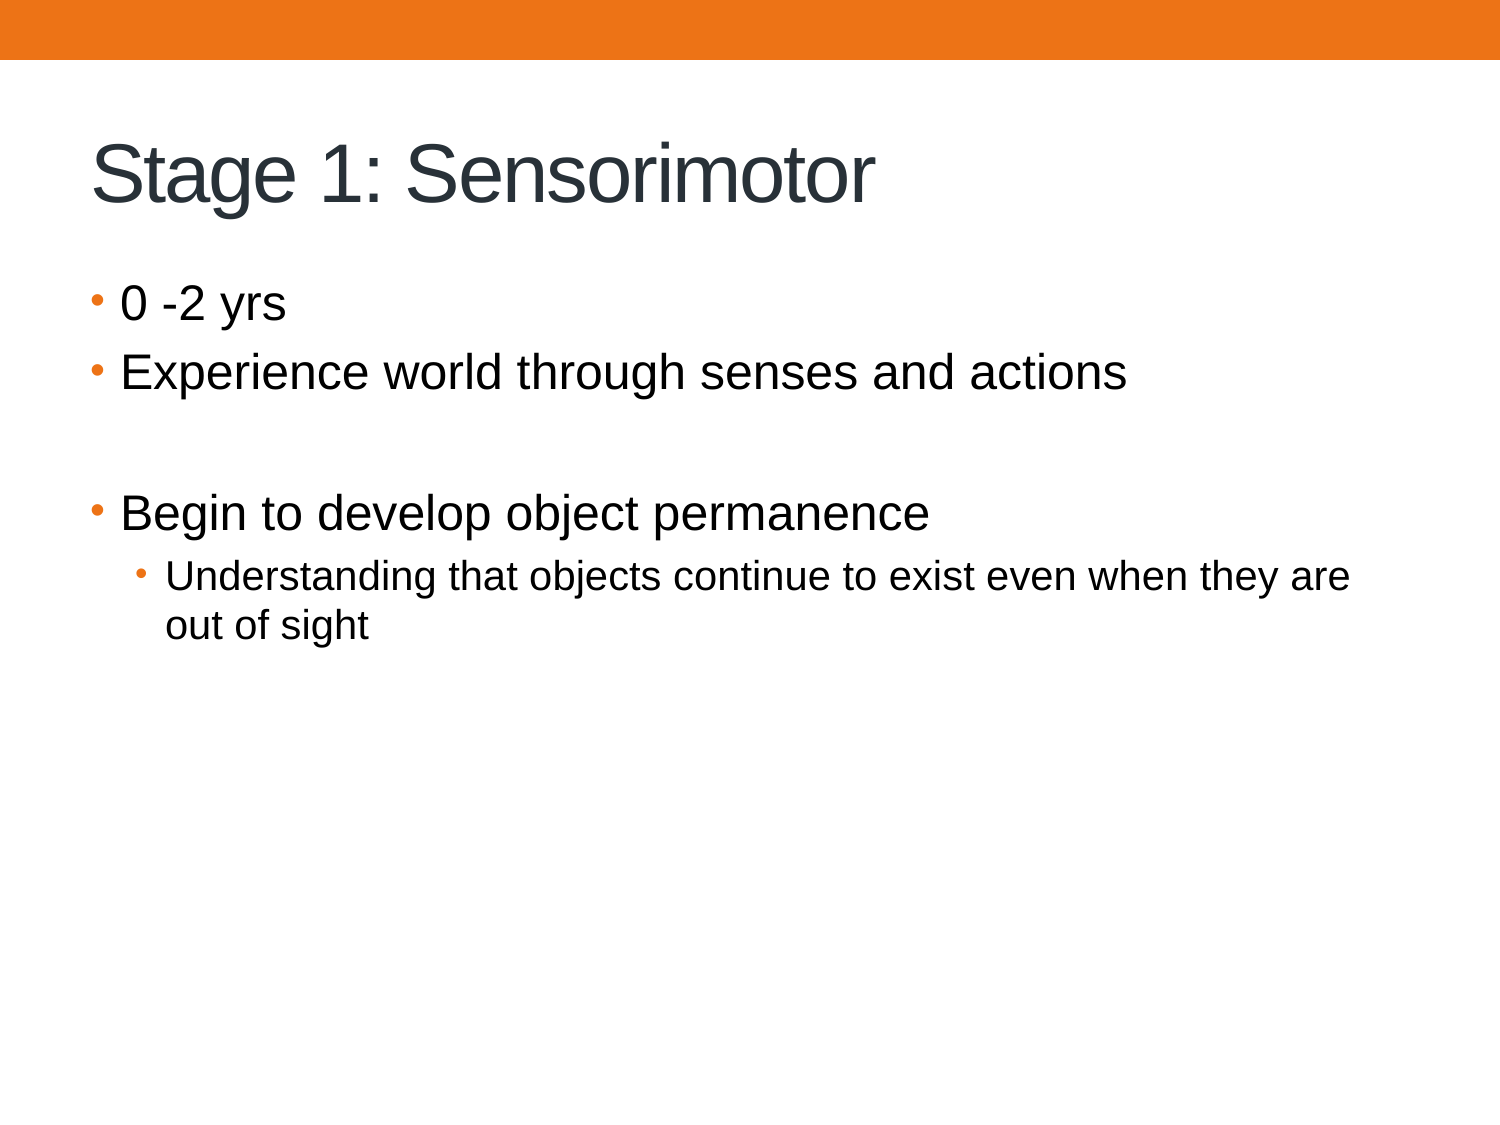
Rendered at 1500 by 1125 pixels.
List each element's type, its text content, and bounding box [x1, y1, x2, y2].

title Stage 1: Sensorimotor [75, 87, 1425, 250]
list 0 -2 yrs Experience world through senses and actions Begin to develop object permanence Understanding that objects continue to exist even when they are out of sight [75, 262, 1425, 1063]
